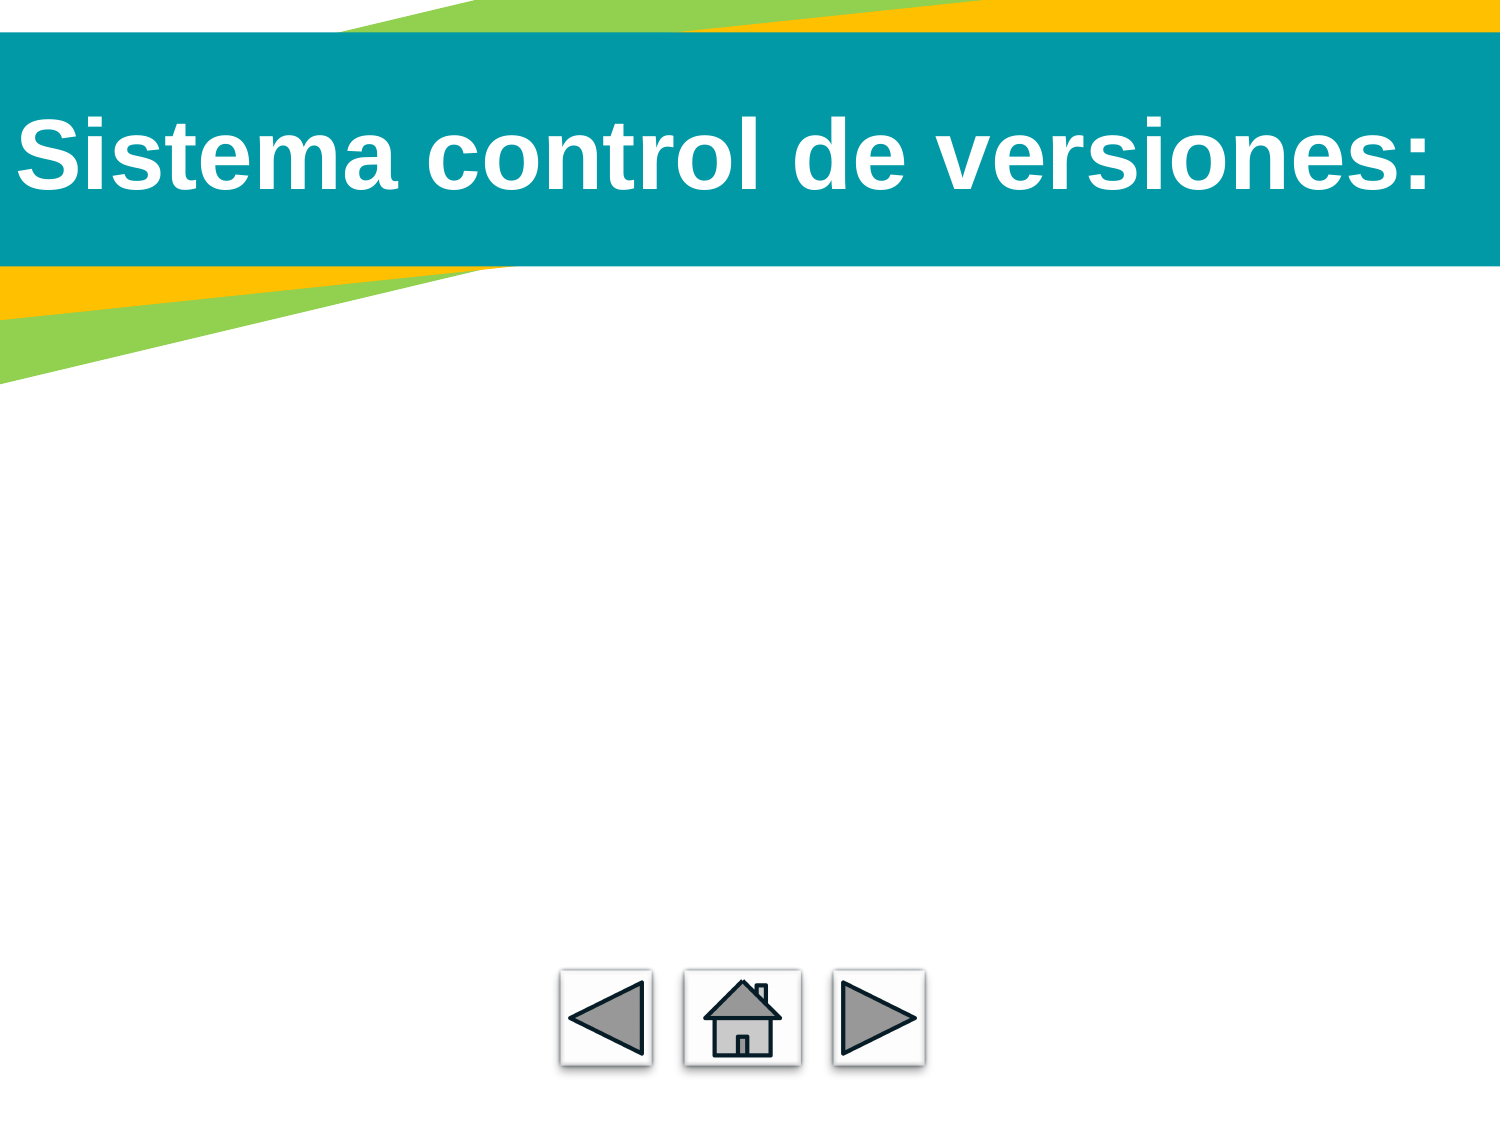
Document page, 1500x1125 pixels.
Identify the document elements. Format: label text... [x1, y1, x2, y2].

text_box [689, 975, 797, 1061]
text_box Sistema control de versiones: [0, 72, 1477, 226]
text_box [565, 975, 647, 1061]
text_box [838, 975, 920, 1061]
